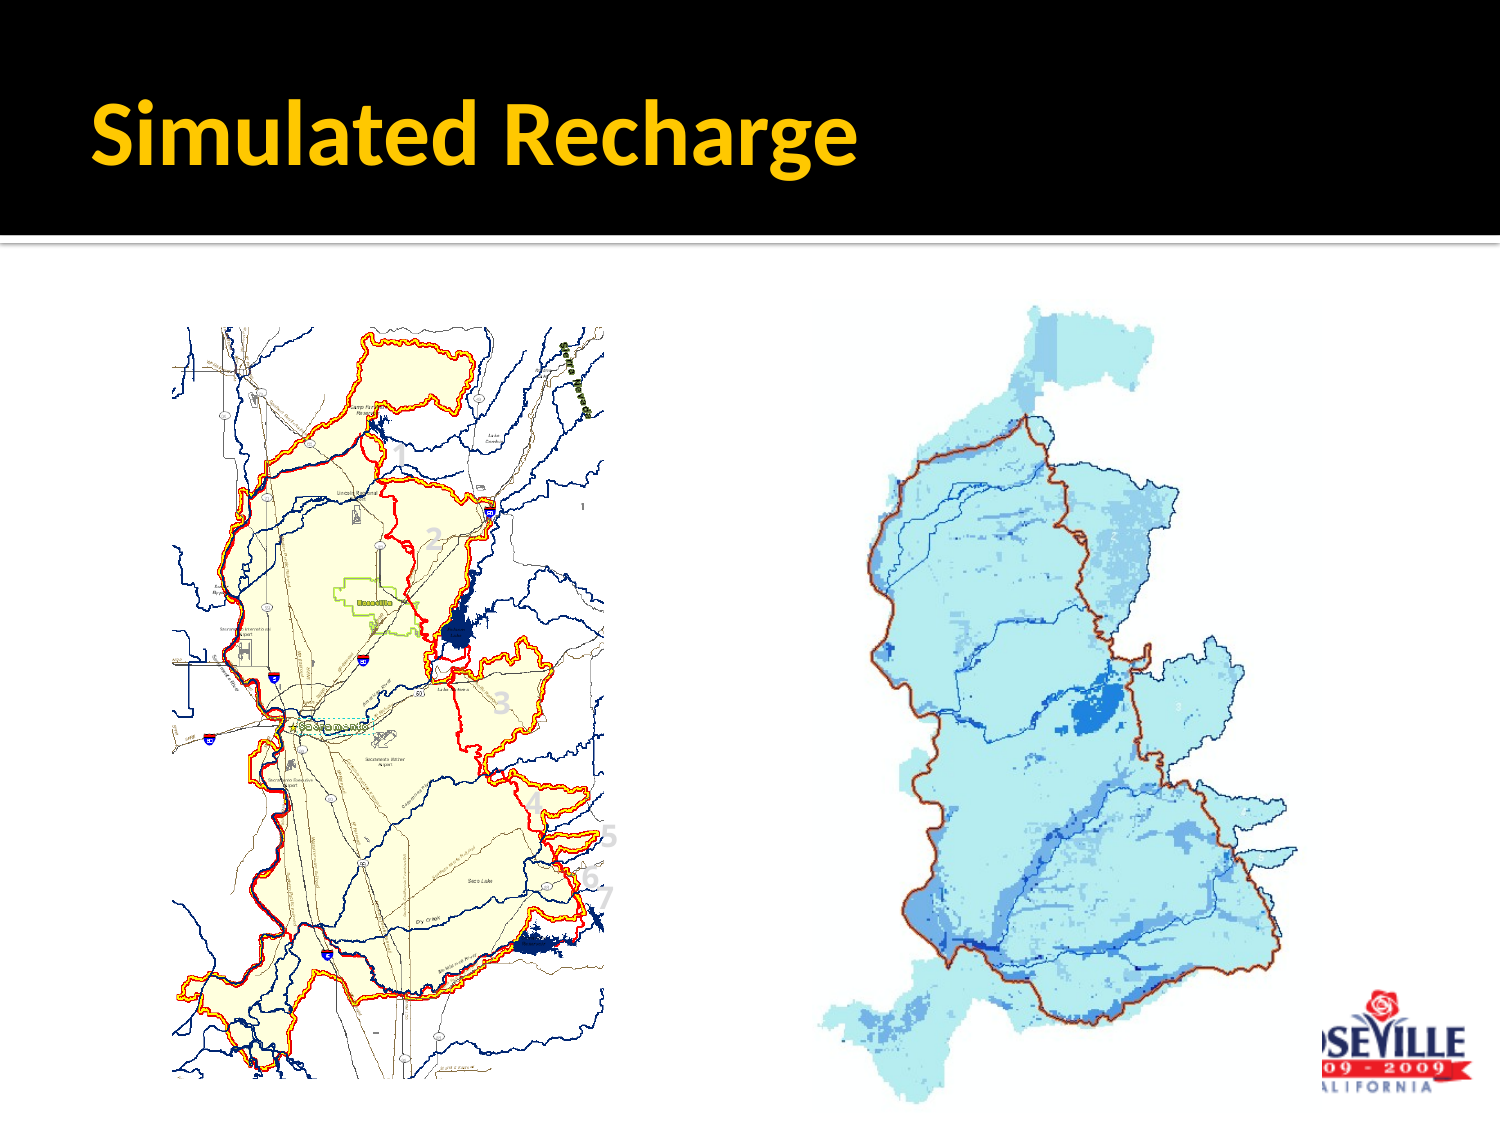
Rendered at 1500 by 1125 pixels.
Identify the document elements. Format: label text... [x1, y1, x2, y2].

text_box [172, 327, 628, 1079]
title Simulated Recharge [75, 24, 1425, 231]
picture [812, 299, 1475, 1113]
